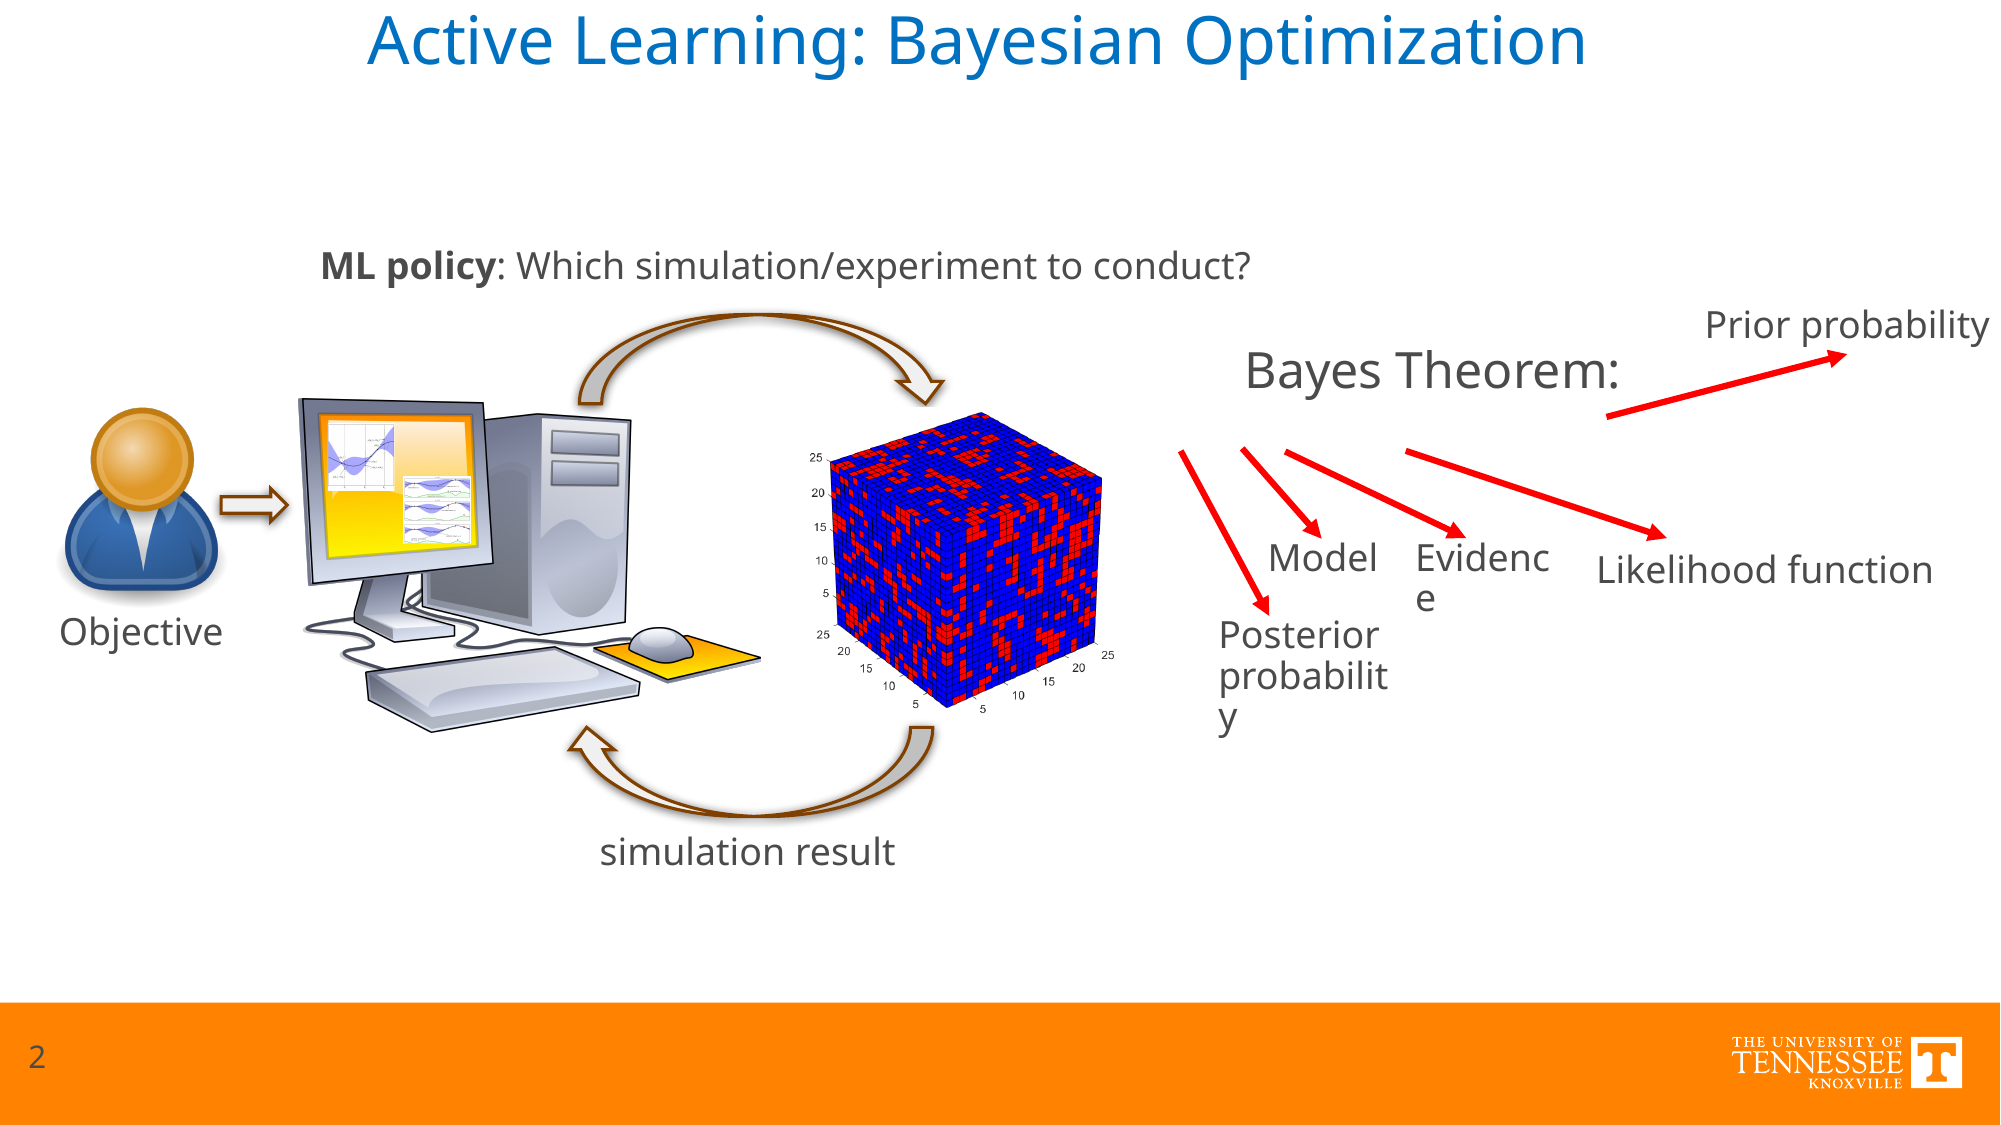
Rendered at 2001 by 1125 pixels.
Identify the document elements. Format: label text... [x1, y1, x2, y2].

text_box ML policy: Which simulation/experiment to conduct? [305, 239, 1267, 295]
text_box simulation result [584, 825, 911, 881]
text_box [251, 488, 288, 522]
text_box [1606, 354, 1848, 417]
text_box Prior probability [1689, 298, 2000, 355]
text_box Objective [44, 618, 239, 662]
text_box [1405, 450, 1667, 539]
picture [298, 398, 761, 733]
text_box Likelihood function [1583, 544, 1950, 600]
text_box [1285, 451, 1467, 538]
picture [802, 407, 1120, 718]
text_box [1242, 448, 1322, 539]
text_box 2 [28, 1037, 47, 1075]
text_box Evidence [1400, 538, 1583, 627]
text_box Posterior probability [1203, 609, 1418, 746]
text_box Active Learning: Bayesian Optimization [352, 0, 2000, 87]
text_box Model [1270, 538, 1394, 588]
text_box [1180, 450, 1270, 616]
text_box [569, 727, 933, 817]
picture [32, 398, 251, 618]
text_box [579, 314, 943, 404]
